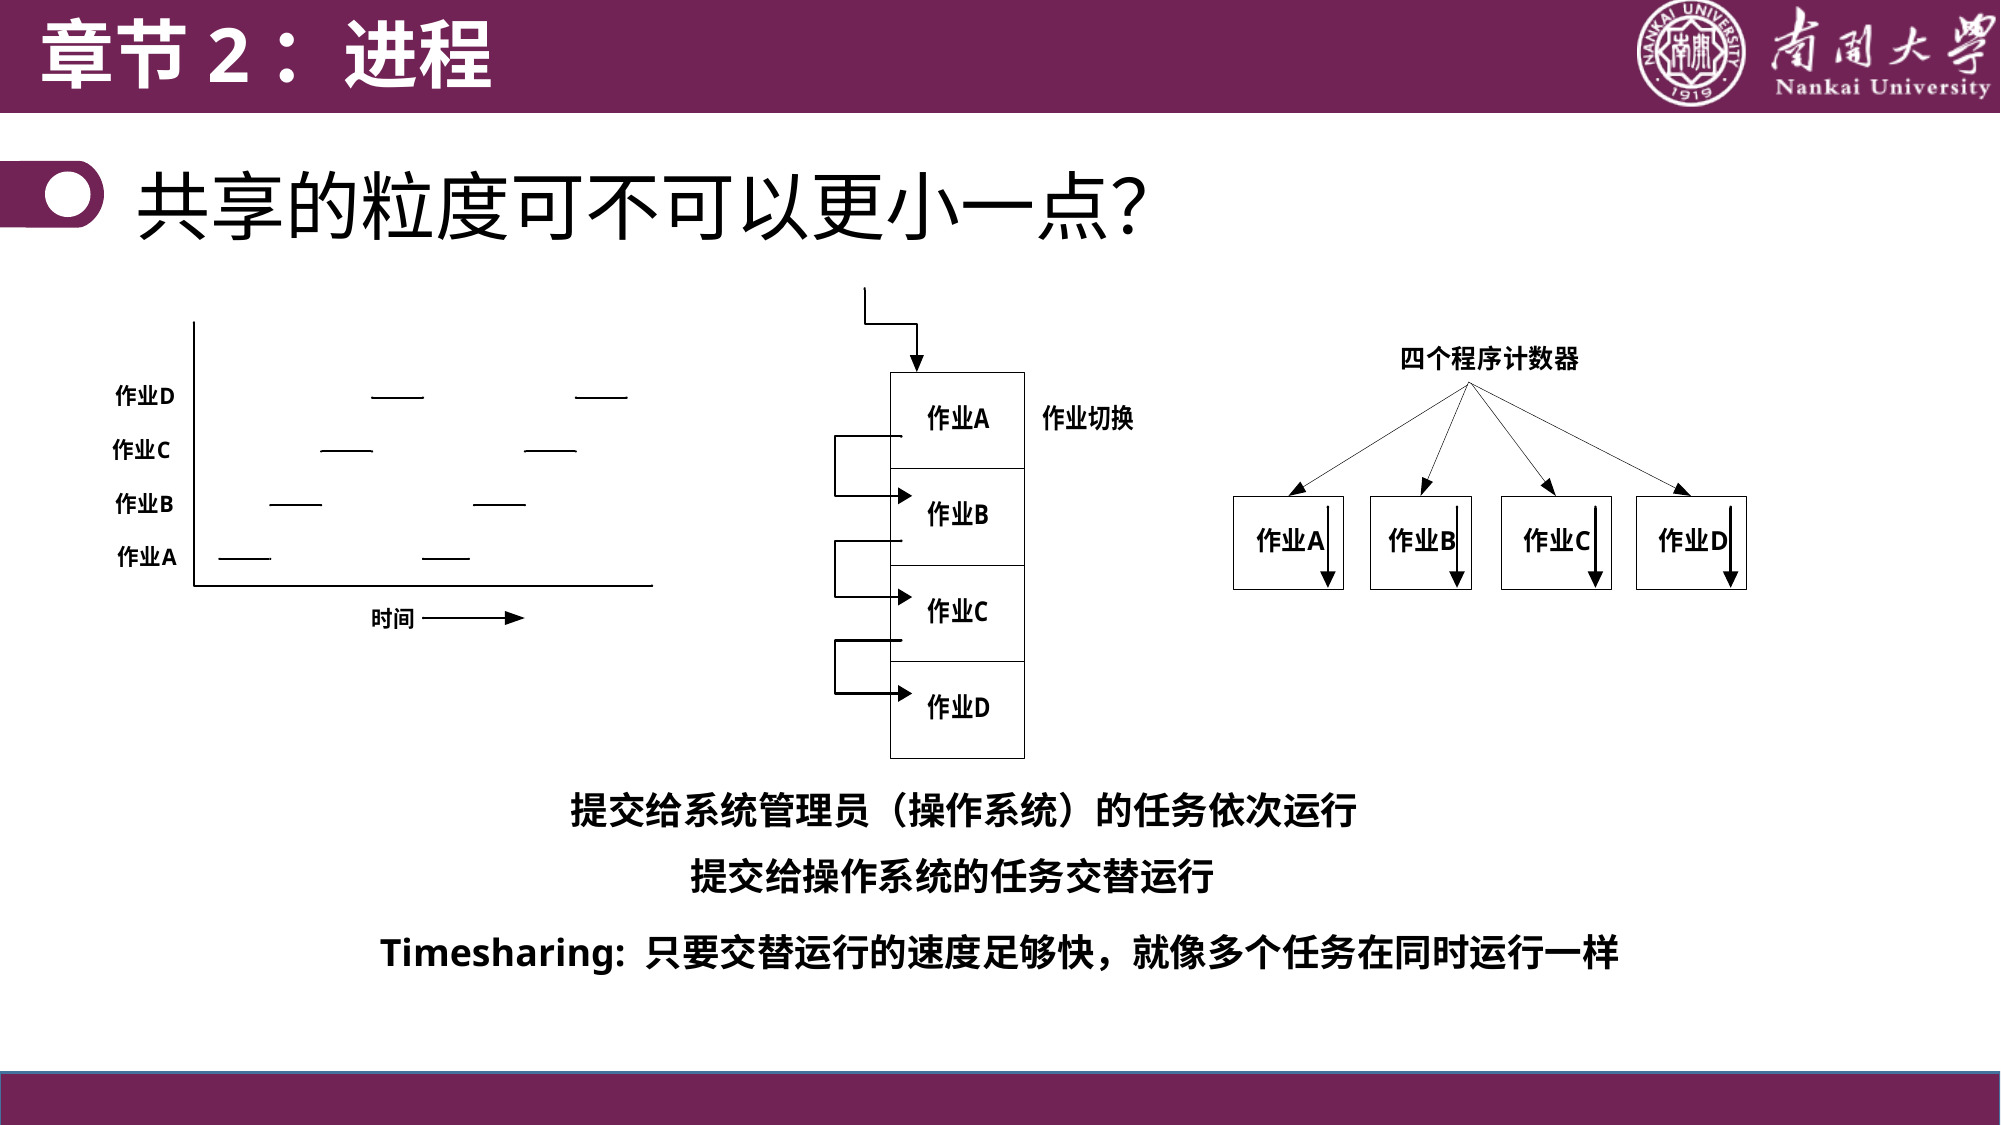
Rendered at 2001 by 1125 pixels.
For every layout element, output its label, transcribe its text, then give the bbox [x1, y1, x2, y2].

text_box 共享的粒度可不可以更小一点？ [119, 130, 1620, 259]
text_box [0, 160, 104, 228]
text_box Timesharing: 只要交替运行的速度足够快，就像多个任务在同时运行一样 [365, 930, 1635, 982]
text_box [104, 318, 657, 644]
text_box 章节2：进程 [24, 0, 1025, 116]
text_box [1230, 336, 1775, 609]
text_box 提交给操作系统的任务交替运行 [675, 854, 1231, 906]
text_box 提交给系统管理员（操作系统）的任务依次运行 [556, 788, 1374, 840]
picture [1637, 0, 2001, 110]
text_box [794, 267, 1152, 761]
